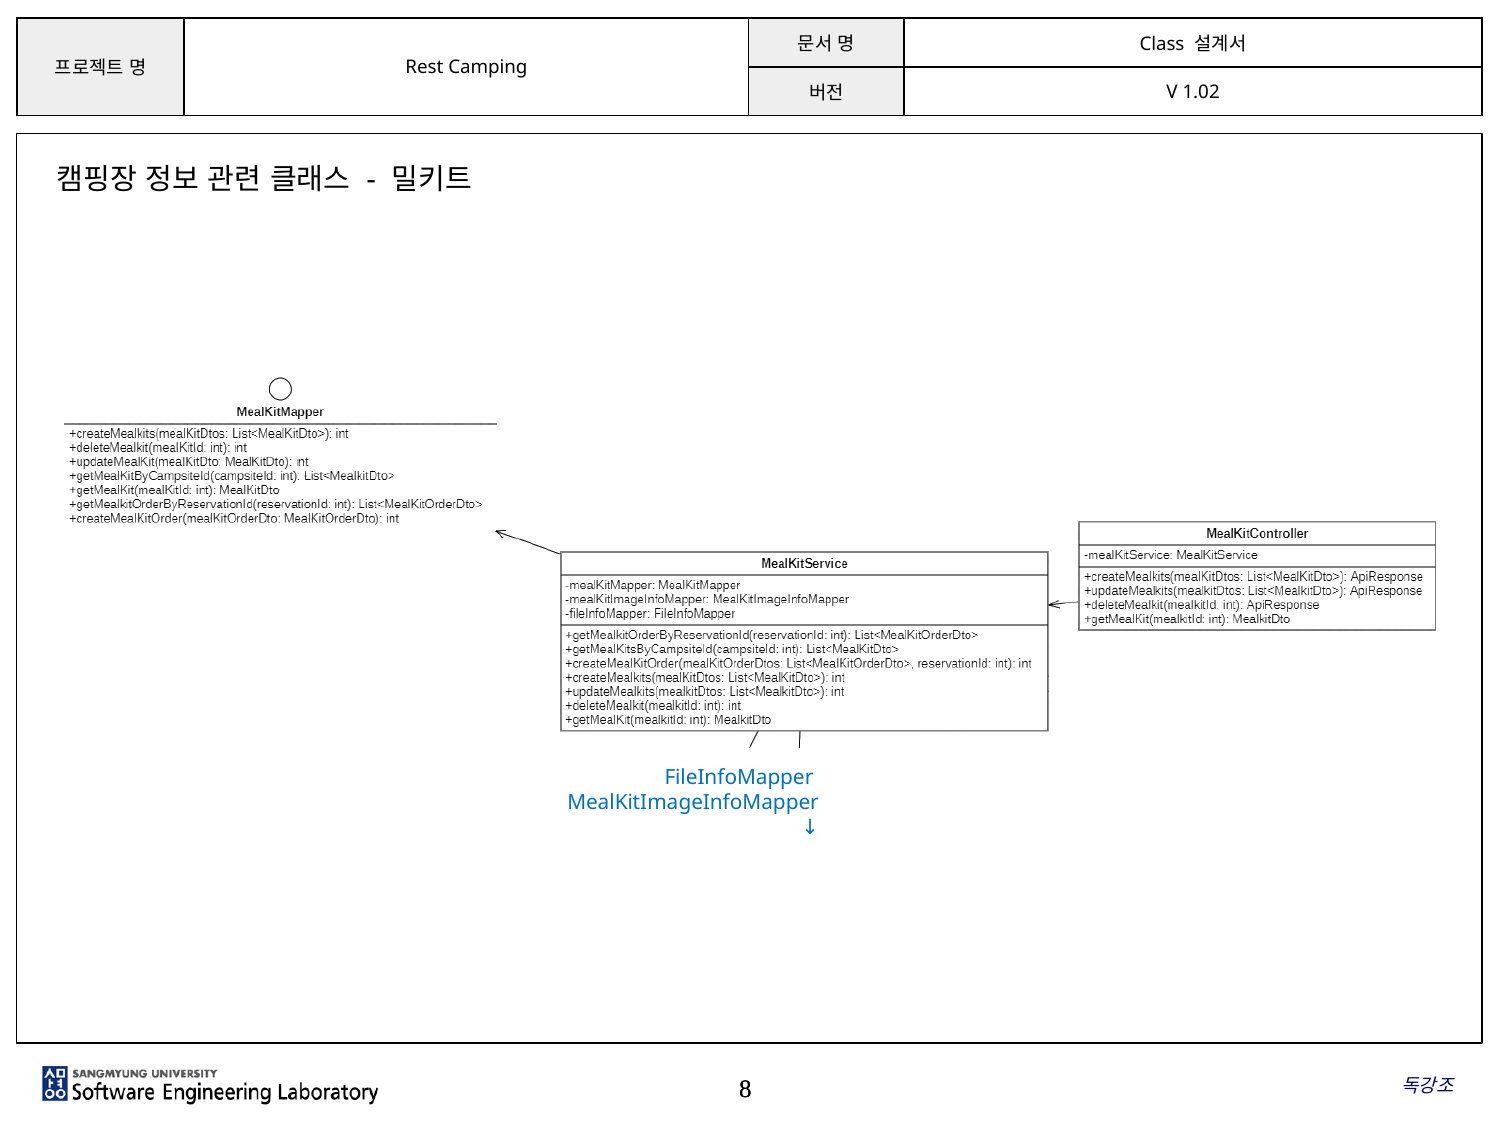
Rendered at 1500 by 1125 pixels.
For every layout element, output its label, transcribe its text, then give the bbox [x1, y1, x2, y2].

text_box 캠핑장 정보 관련 클래스 - 밀키트 [41, 152, 488, 203]
text_box FileInfoMapper MealKitImageInfoMapper ↓ [552, 756, 834, 846]
picture [42, 1066, 382, 1106]
picture [64, 377, 1436, 748]
footer 독강조 [994, 1060, 1454, 1110]
